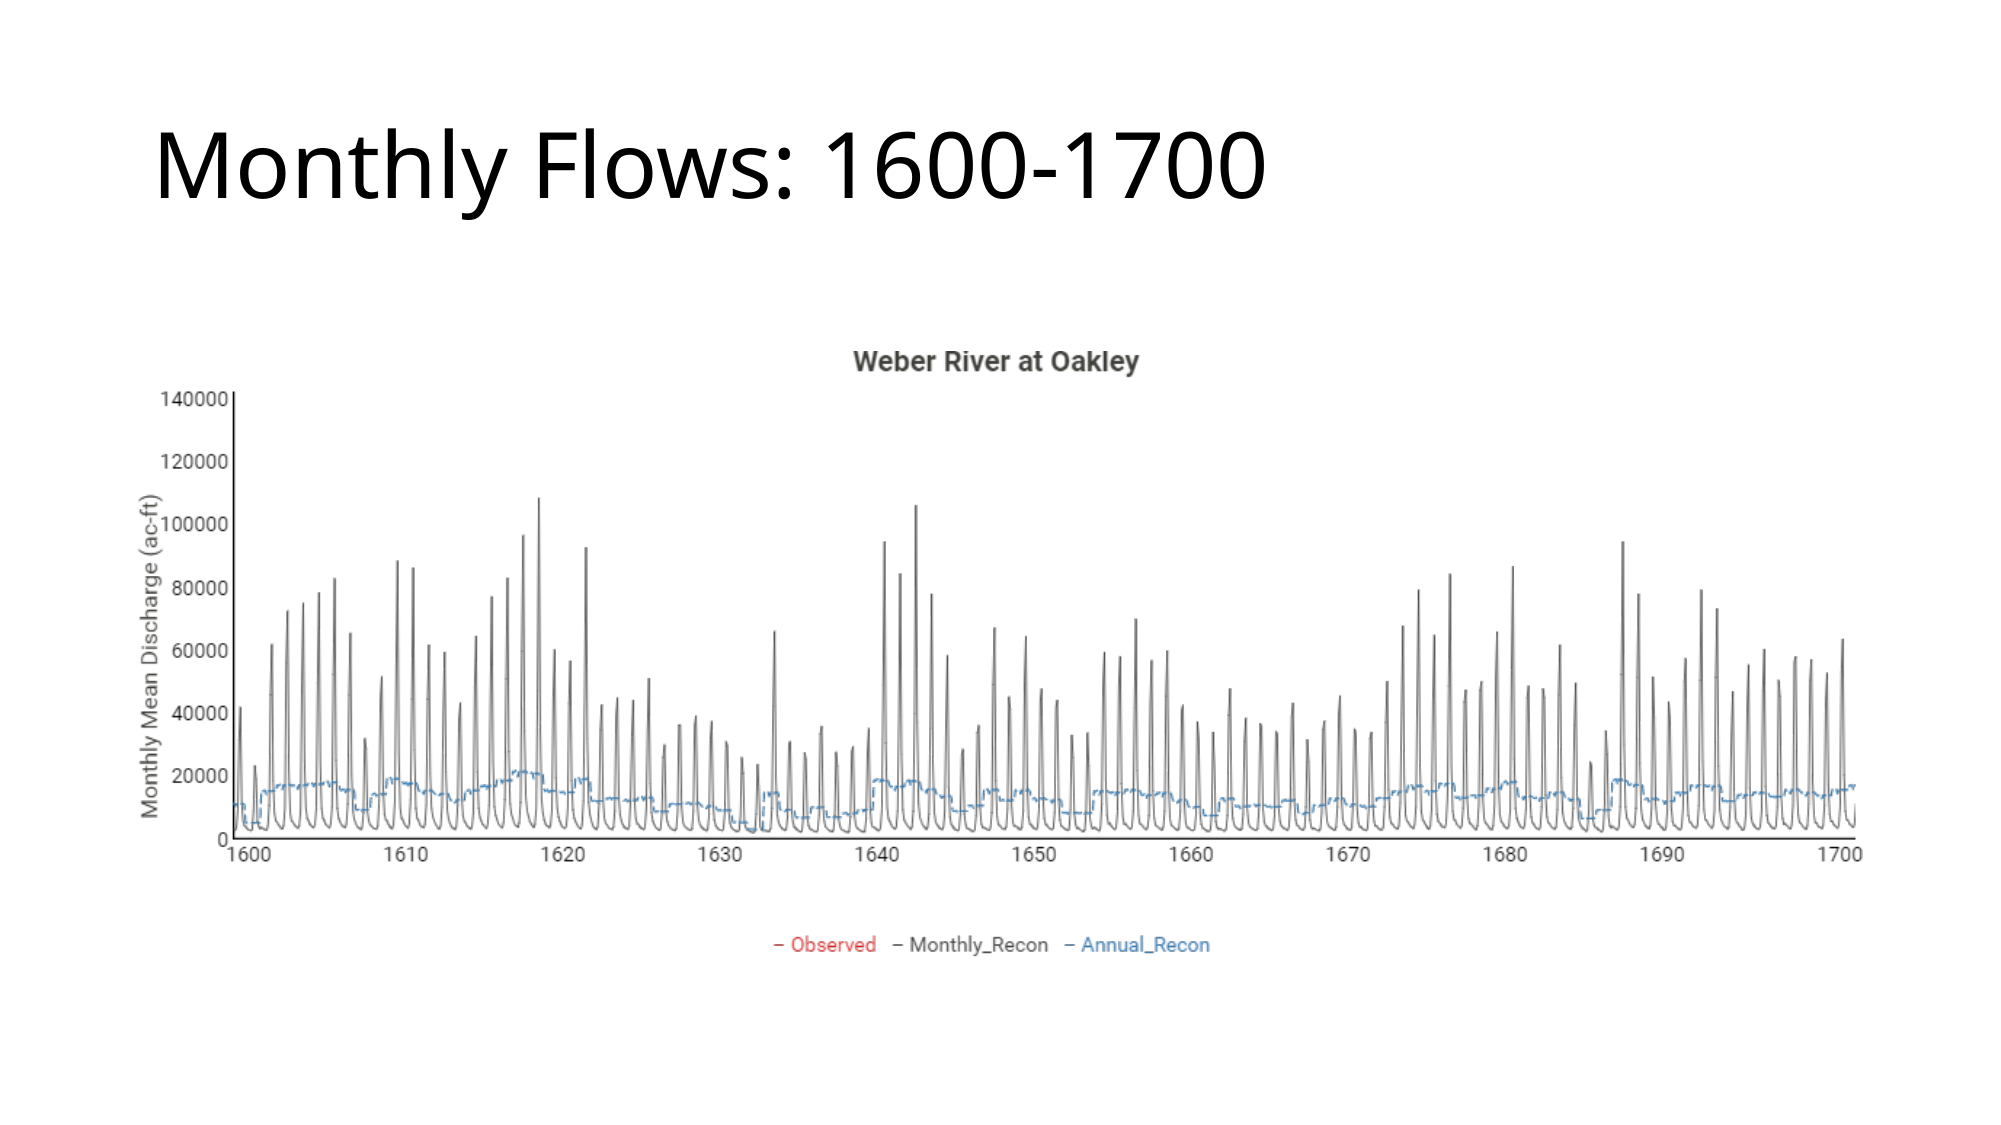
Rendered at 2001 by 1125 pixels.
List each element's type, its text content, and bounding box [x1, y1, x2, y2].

title Monthly Flows: 1600-1700 [137, 59, 1863, 278]
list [137, 351, 1863, 962]
